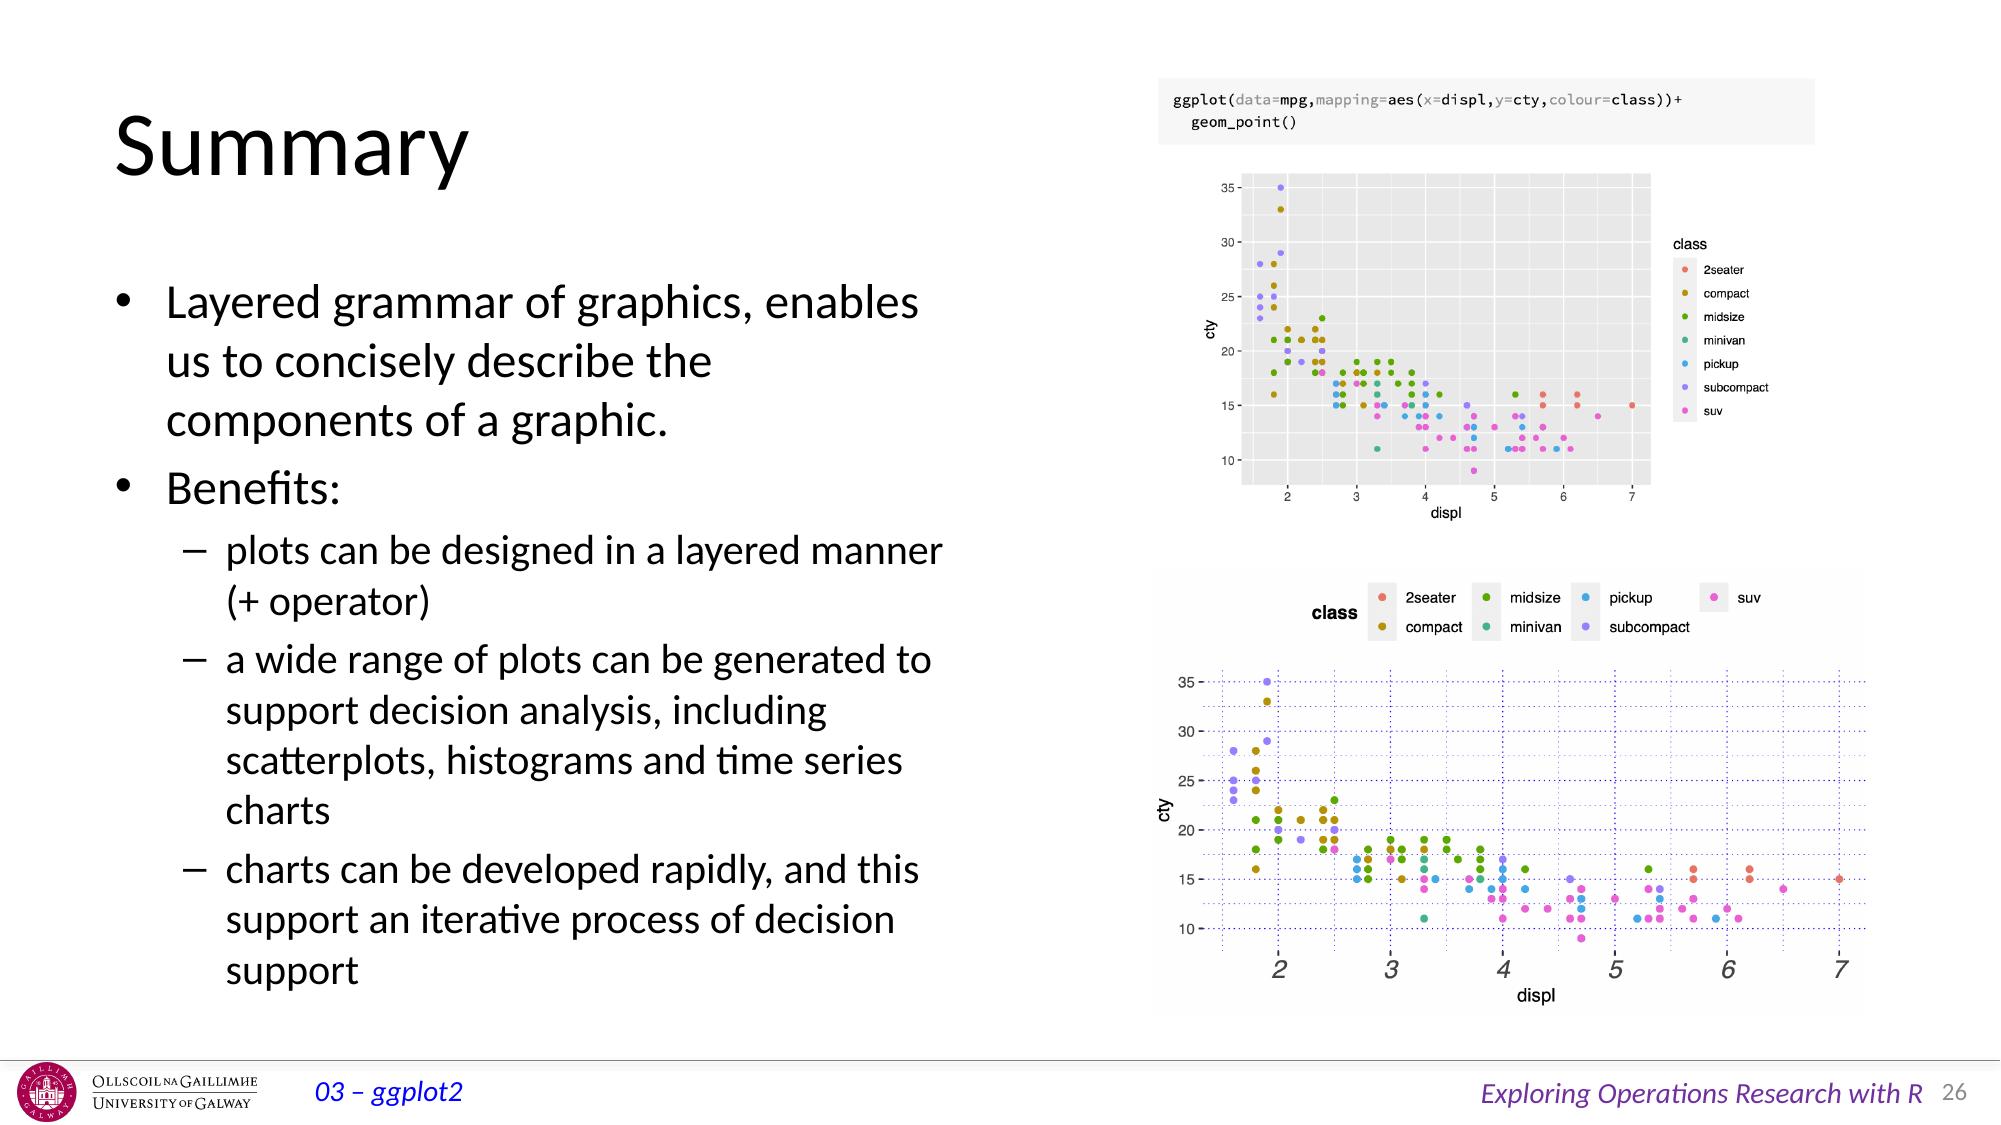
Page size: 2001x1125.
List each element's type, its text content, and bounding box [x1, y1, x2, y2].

picture [1146, 562, 1866, 1015]
list Layered grammar of graphics, enables us to concisely describe the components of a graphic. Benefits: plots can be designed in a layered manner (+ operator) a wide range of plots can be generated to support decision analysis, including scatterplots, histograms and time series charts charts can be developed rapidly, and this support an iterative process of decision support [99, 262, 984, 1005]
picture [1146, 67, 1829, 535]
slide_number 26 [1899, 1060, 1983, 1120]
picture [17, 1062, 257, 1122]
title Summary [99, 45, 1900, 233]
